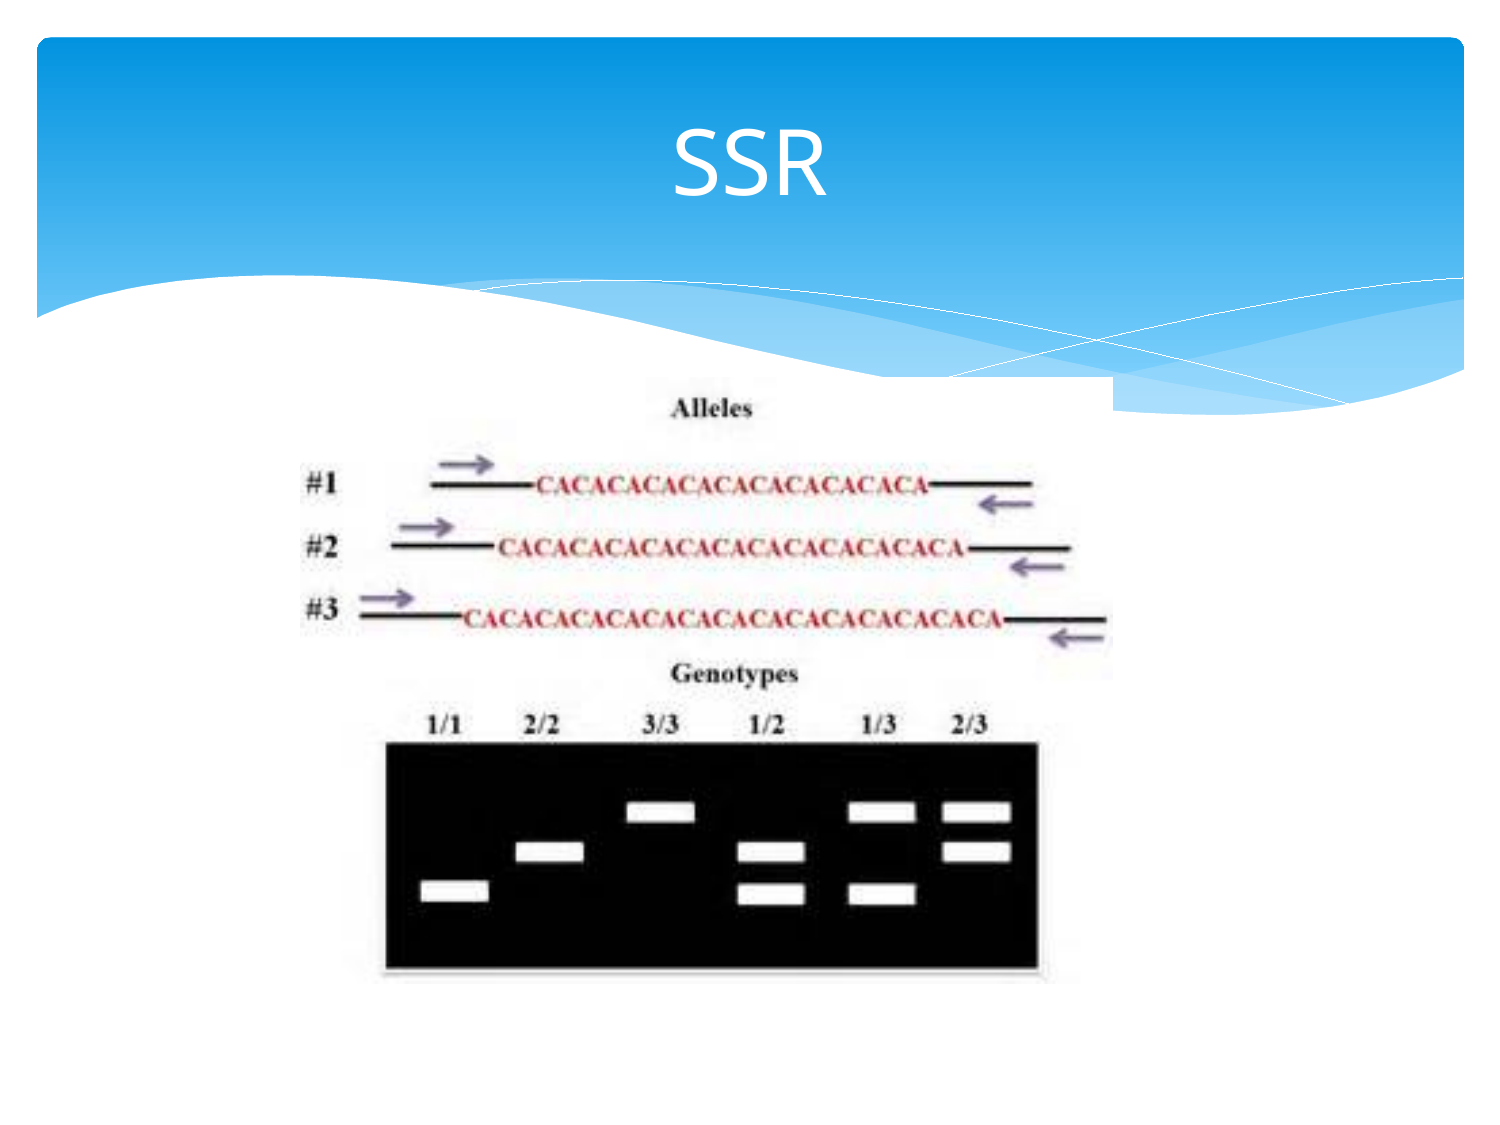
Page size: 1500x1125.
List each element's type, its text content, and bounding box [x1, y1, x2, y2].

picture [299, 376, 1113, 984]
title SSR [75, 55, 1425, 261]
